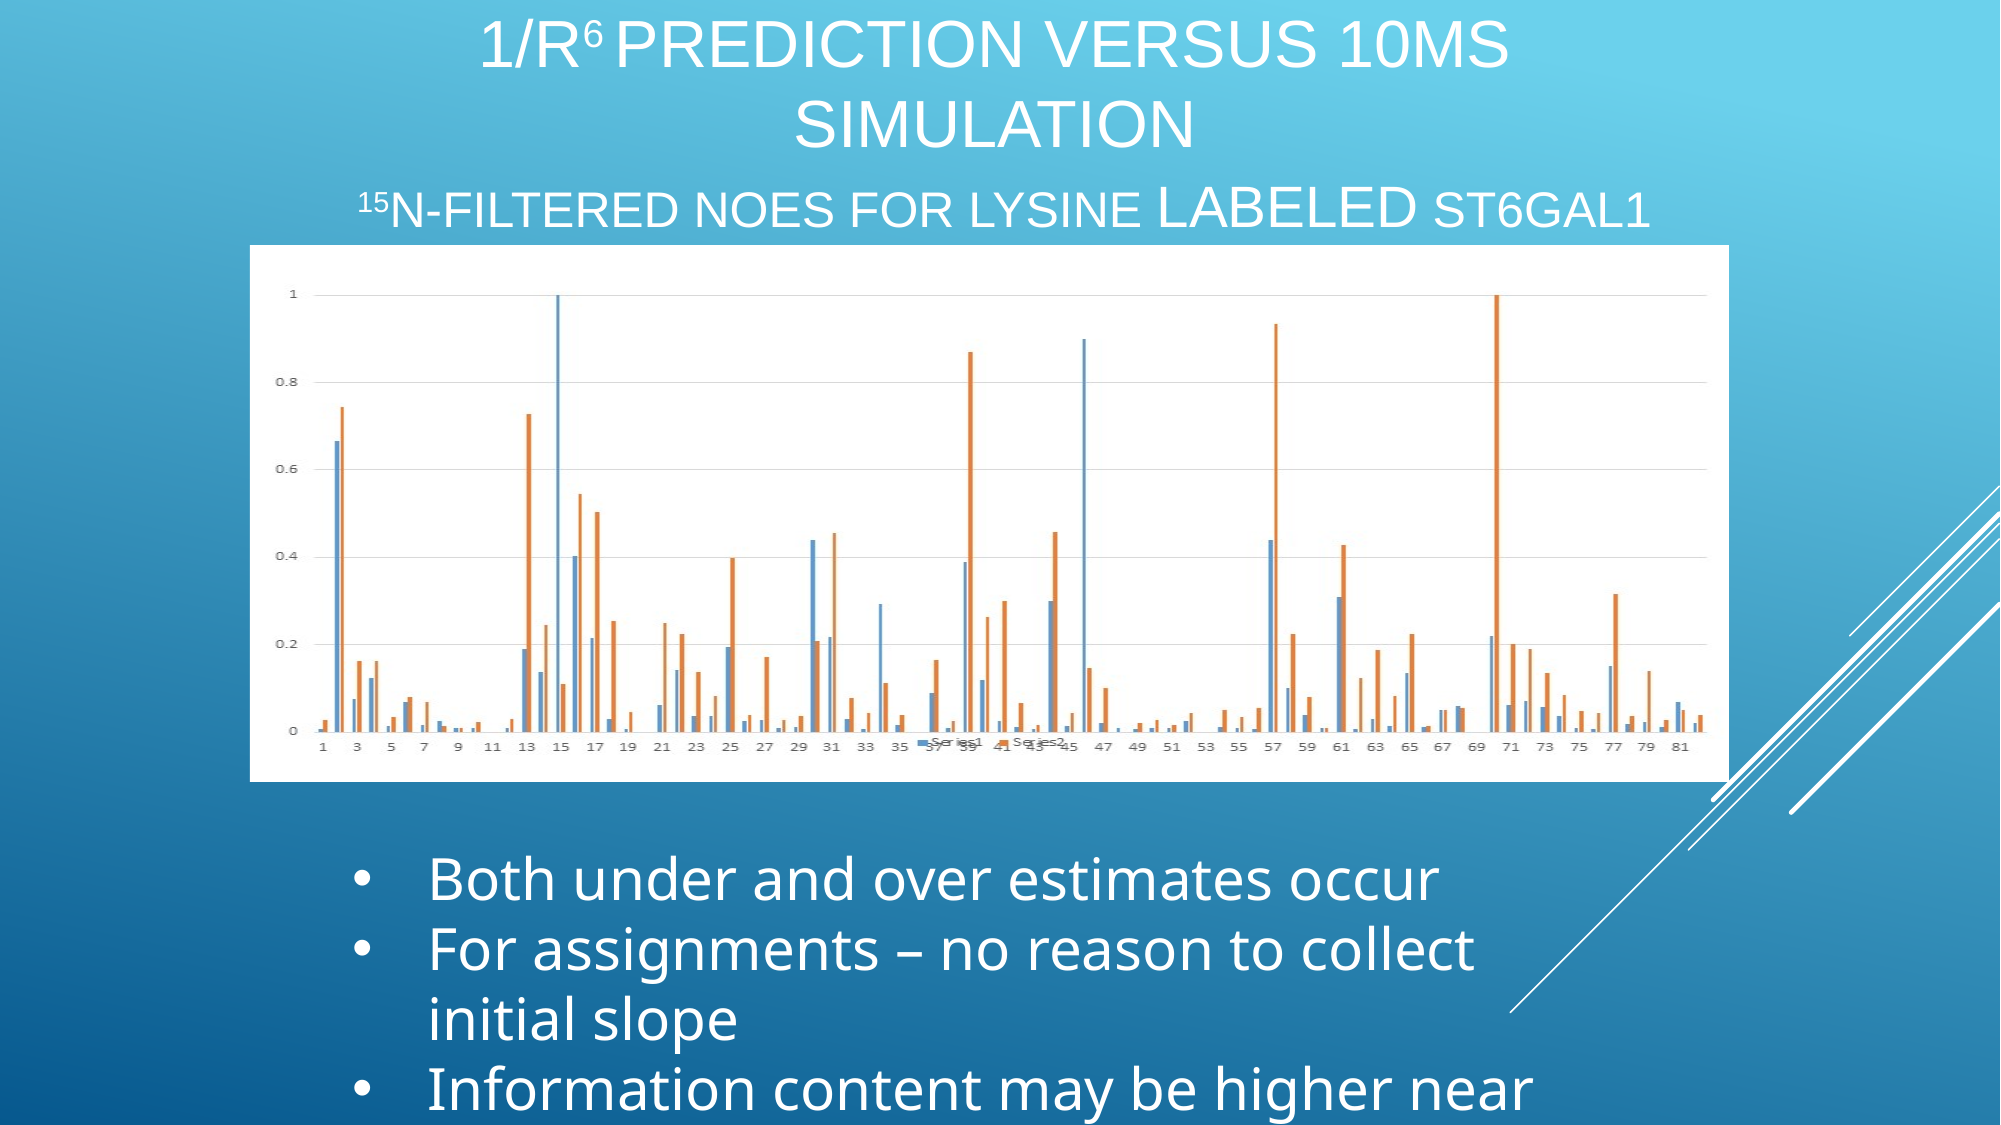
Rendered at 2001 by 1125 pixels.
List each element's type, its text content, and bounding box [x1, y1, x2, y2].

title 1/r6 Prediction Versus 10ms Simulation 15N-filtered NOEs for lysine labeled ST6Gal1 [266, 30, 1724, 212]
text_box Both under and over estimates occur For assignments – no reason to collect initial slope Information content may be higher near NOE min [337, 835, 1642, 1125]
picture [249, 245, 1730, 783]
